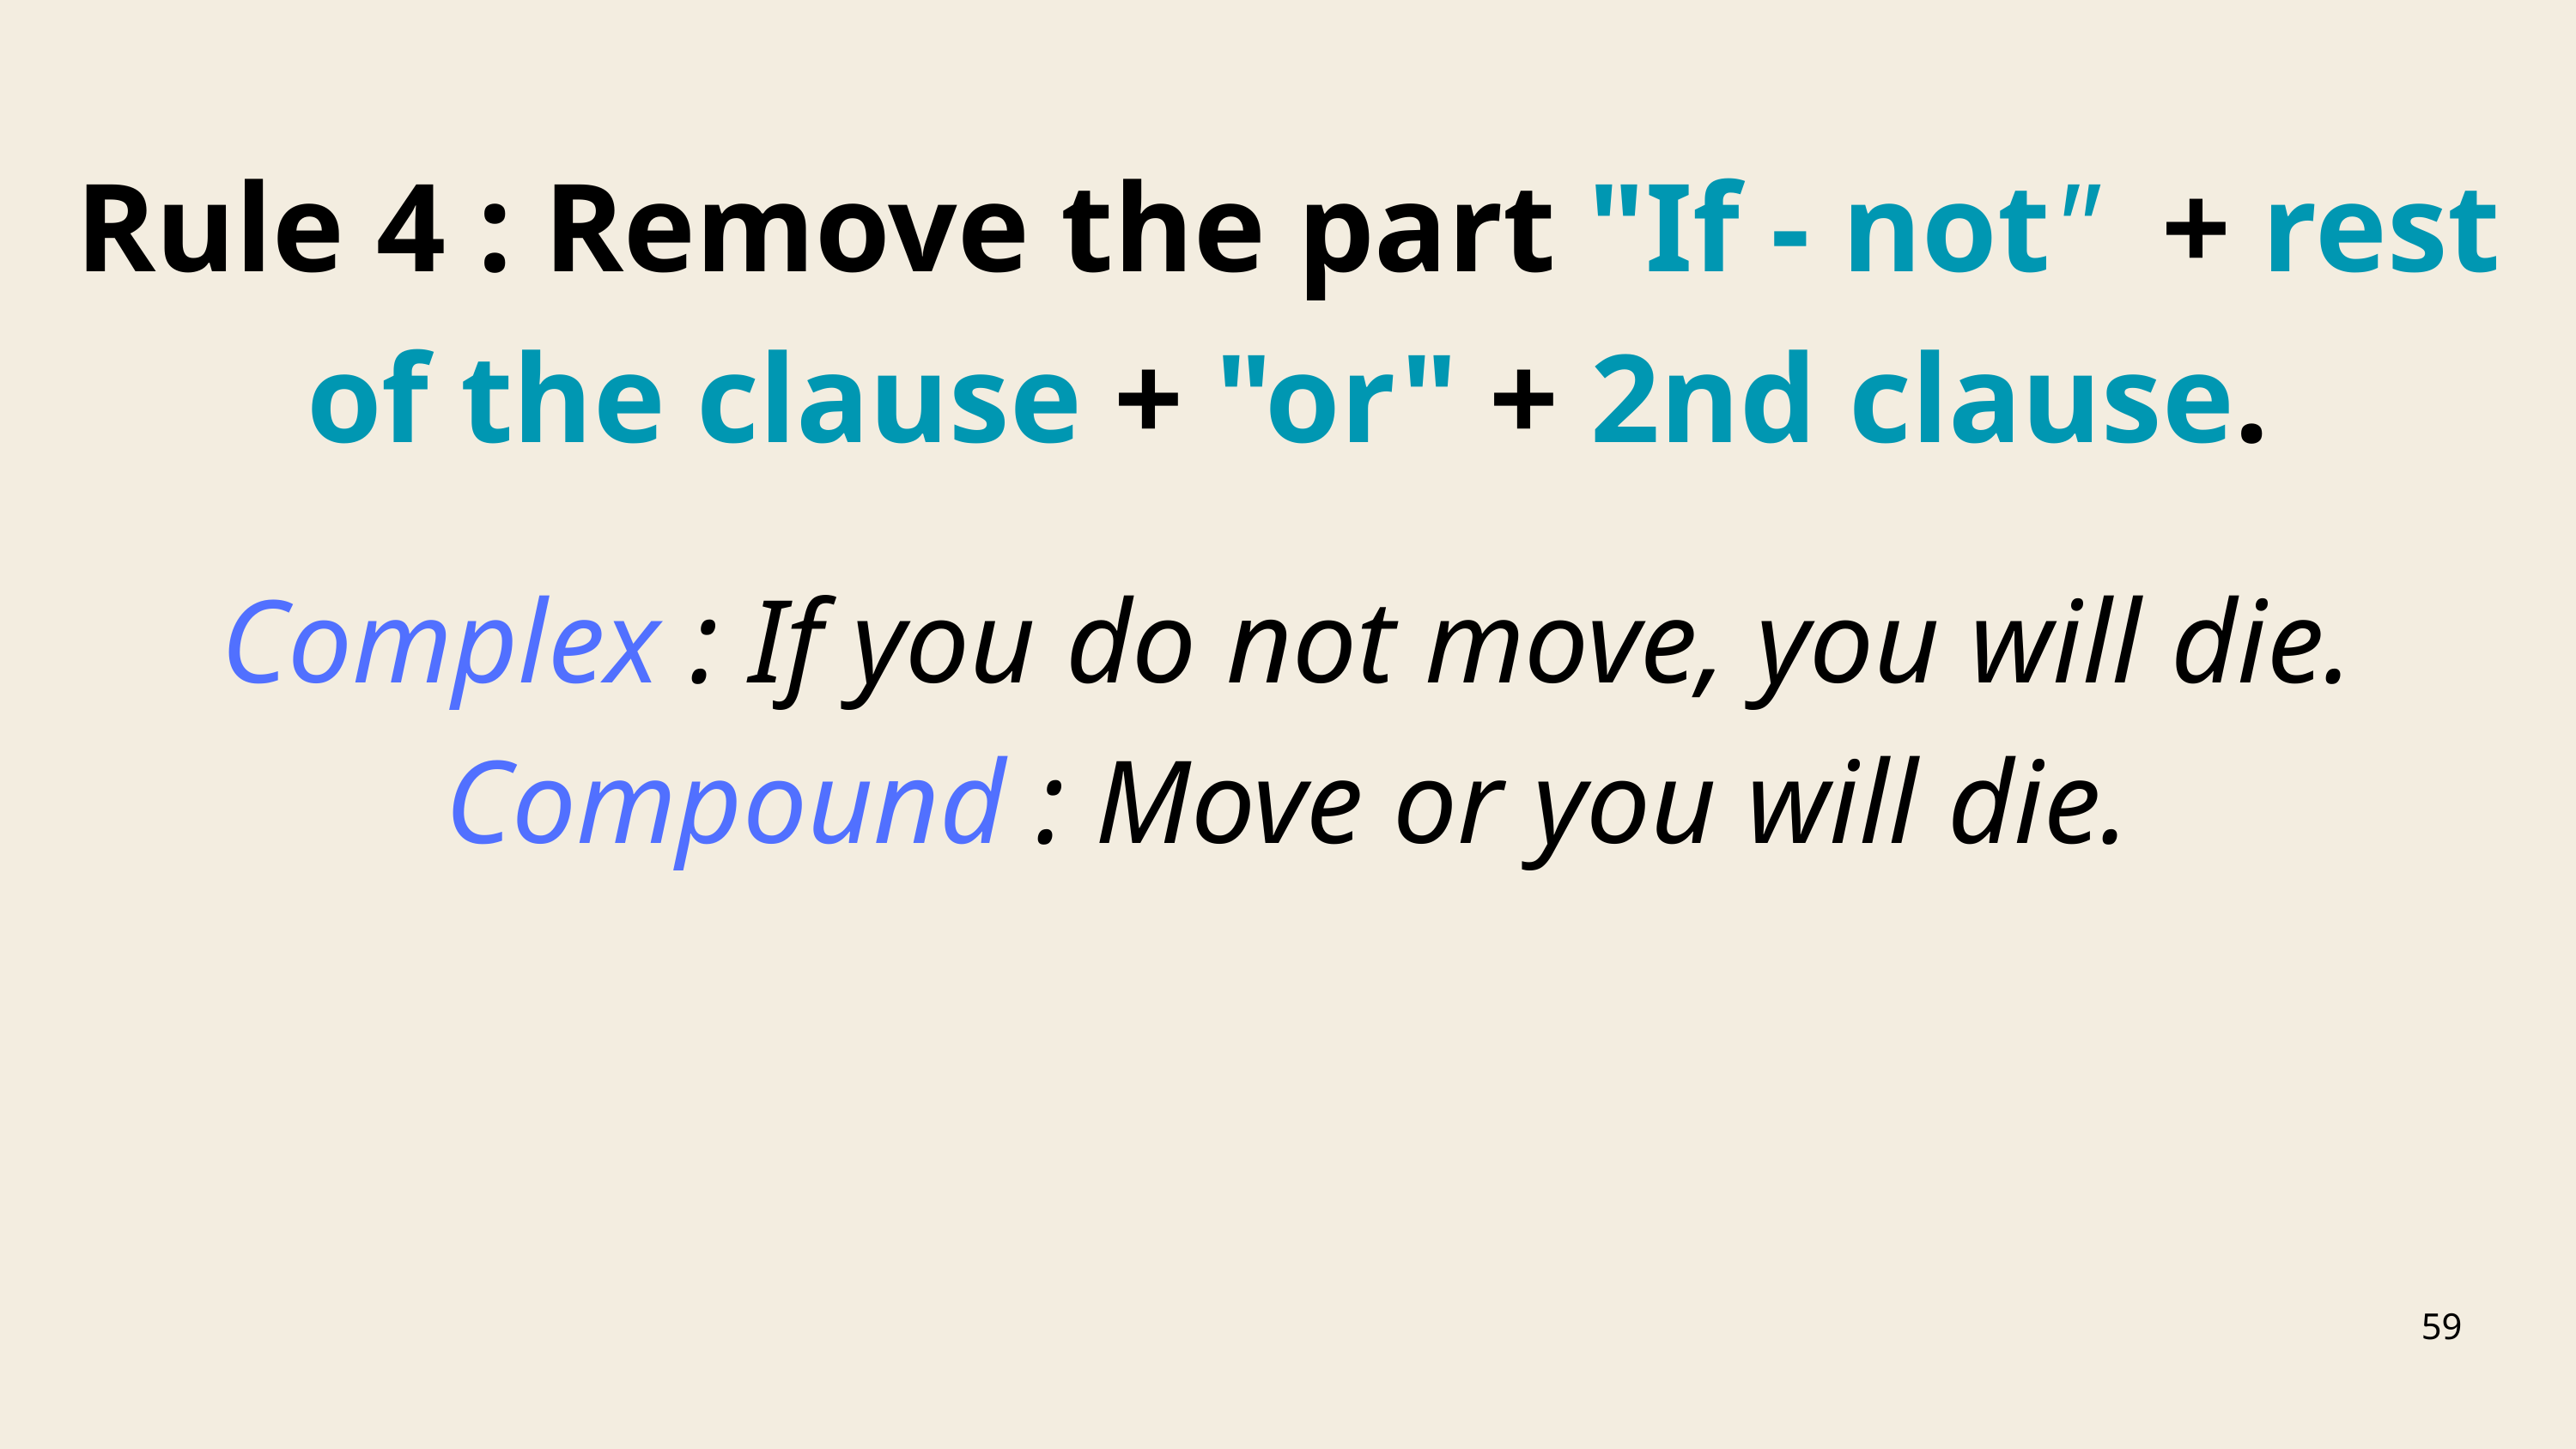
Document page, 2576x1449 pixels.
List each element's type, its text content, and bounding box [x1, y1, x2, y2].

text_box Complex : If you do not move, you will die. Compound : Move or you will die. [158, 545, 2418, 1027]
text_box Rule 4 : Remove the part "If - not" + rest of the clause + "or" + 2nd clause. [64, 125, 2512, 467]
text_box 59 [2421, 1296, 2463, 1348]
